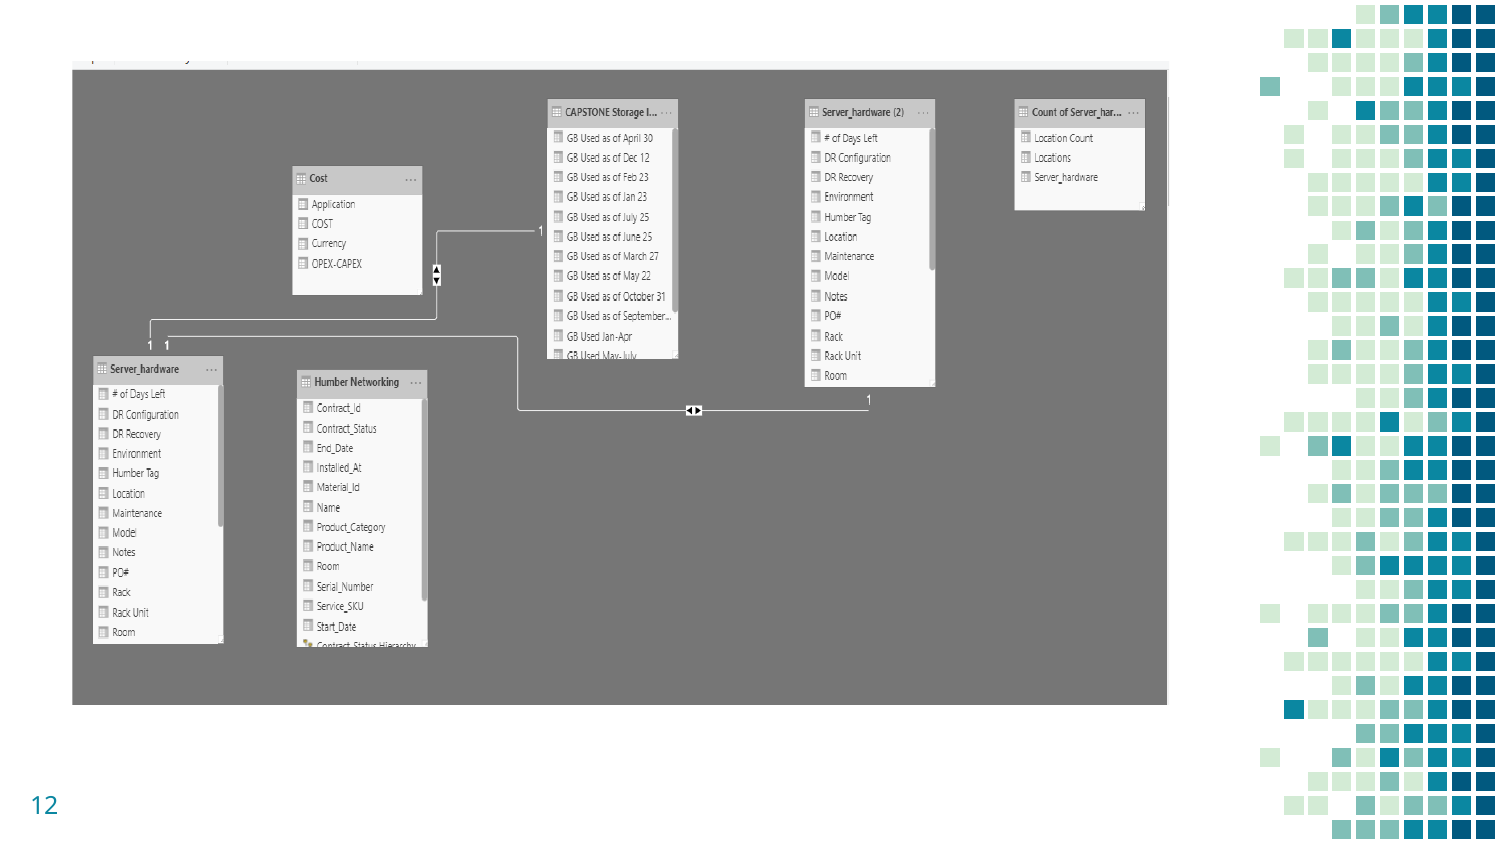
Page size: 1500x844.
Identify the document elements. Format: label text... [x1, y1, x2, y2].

slide_number 12 [15, 774, 105, 839]
picture [72, 61, 1170, 705]
